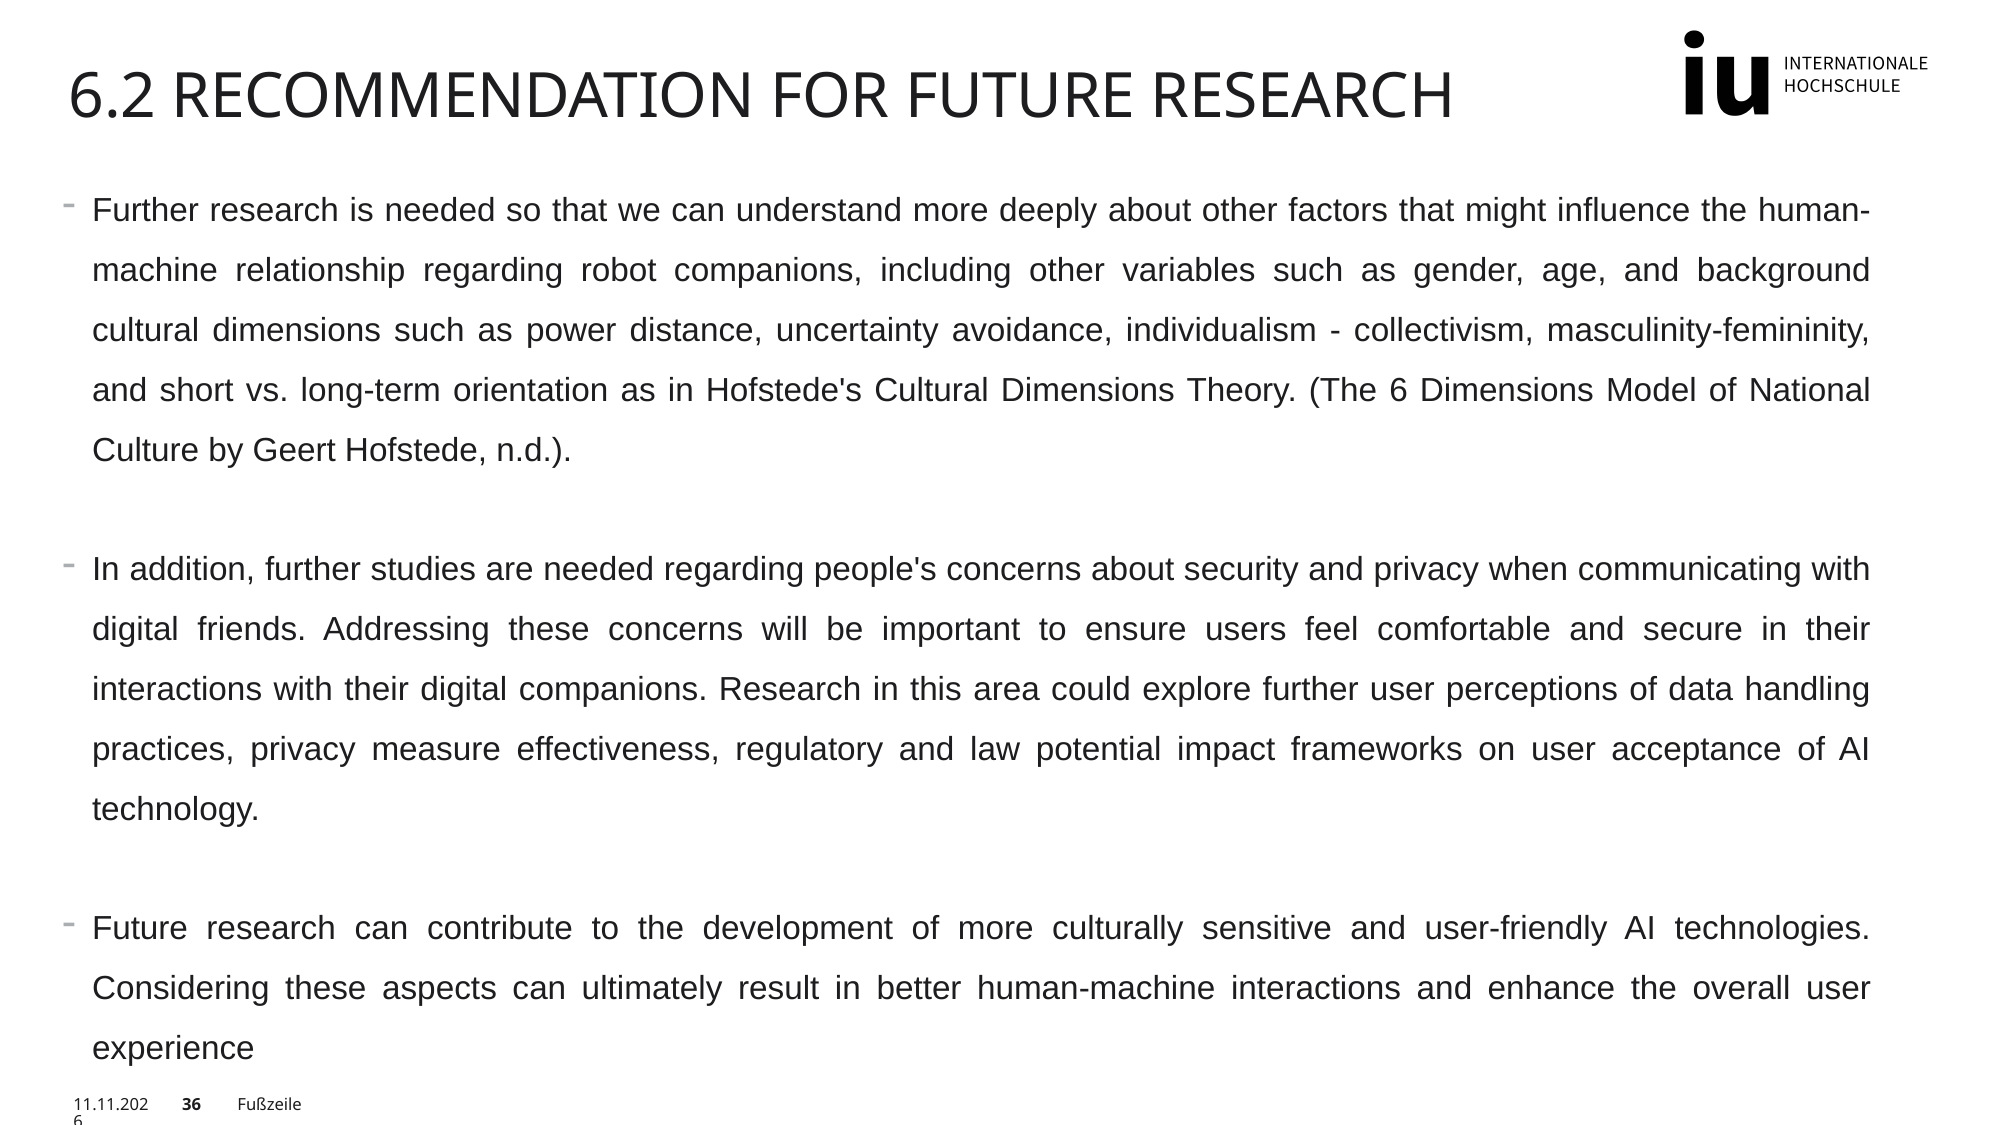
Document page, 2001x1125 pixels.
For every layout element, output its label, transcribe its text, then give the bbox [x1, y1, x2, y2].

list Further research is needed so that we can understand more deeply about other factors that might influence the human-machine relationship regarding robot companions, including other variables such as gender, age, and background cultural dimensions such as power distance, uncertainty avoidance, individualism - collectivism, masculinity-femininity, and short vs. long-term orientation as in Hofstede's Cultural Dimensions Theory. (The 6 Dimensions Model of National Culture by Geert Hofstede, n.d.). In addition, further studies are needed regarding people's concerns about security and privacy when communicating with digital friends. Addressing these concerns will be important to ensure users feel comfortable and secure in their interactions with their digital companions. Research in this area could explore further user perceptions of data handling practices, privacy measure effectiveness, regulatory and law potential impact frameworks on user acceptance of AI technology. Future research can contribute to the development of more culturally sensitive and user-friendly AI technologies. Considering these aspects can ultimately result in better human-machine interactions and enhance the overall user experience [56, 168, 1910, 1053]
footer Fußzeile [237, 1093, 1956, 1116]
title 6.2 Recommendation for Future Research [69, 63, 1461, 200]
picture [1628, 0, 1985, 172]
slide_number 36 [157, 1093, 226, 1116]
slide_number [73, 1093, 151, 1116]
